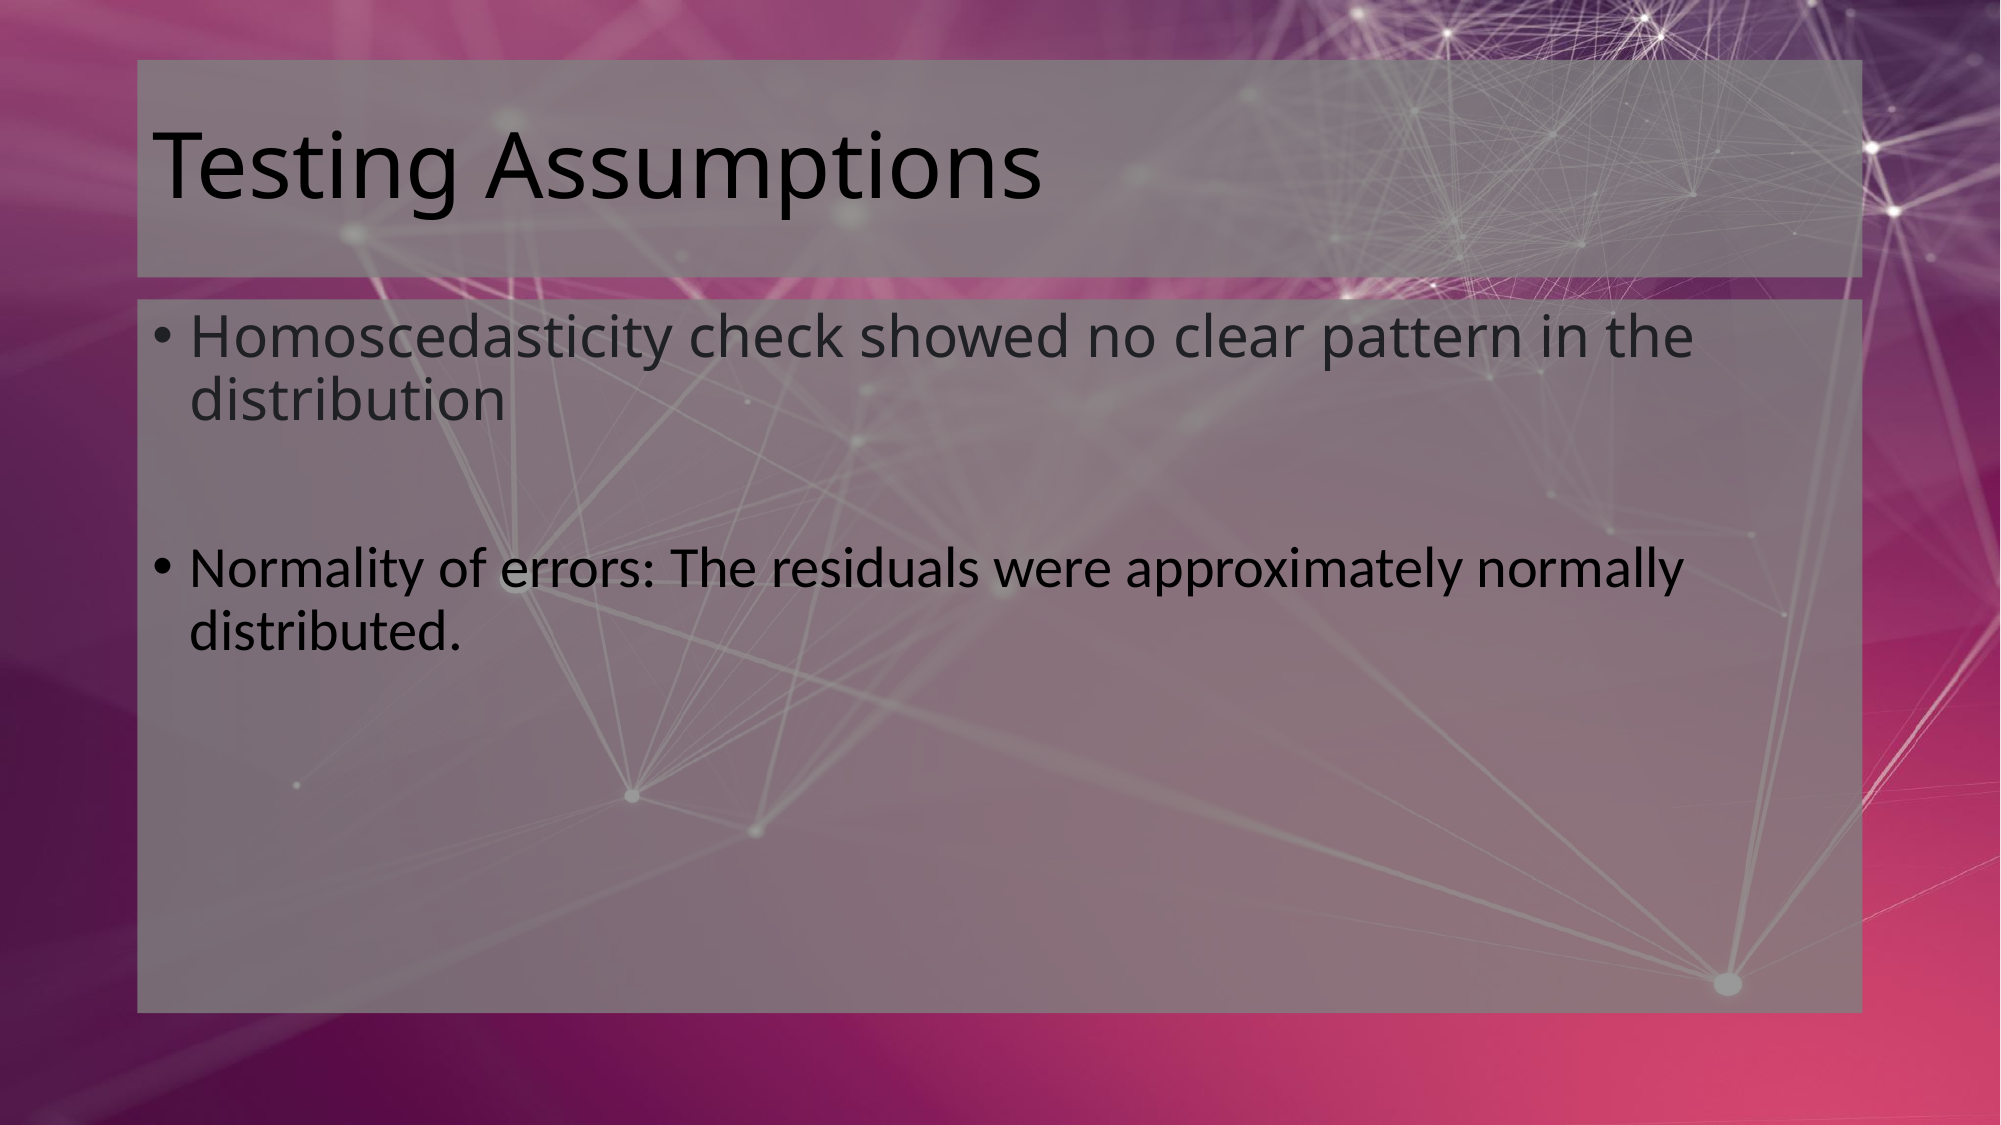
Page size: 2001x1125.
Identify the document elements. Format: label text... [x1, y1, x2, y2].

list Homoscedasticity check showed no clear pattern in the distribution Normality of errors: The residuals were approximately normally distributed. [137, 299, 1863, 1014]
title Testing Assumptions [137, 59, 1863, 278]
picture [0, 0, 2001, 1125]
